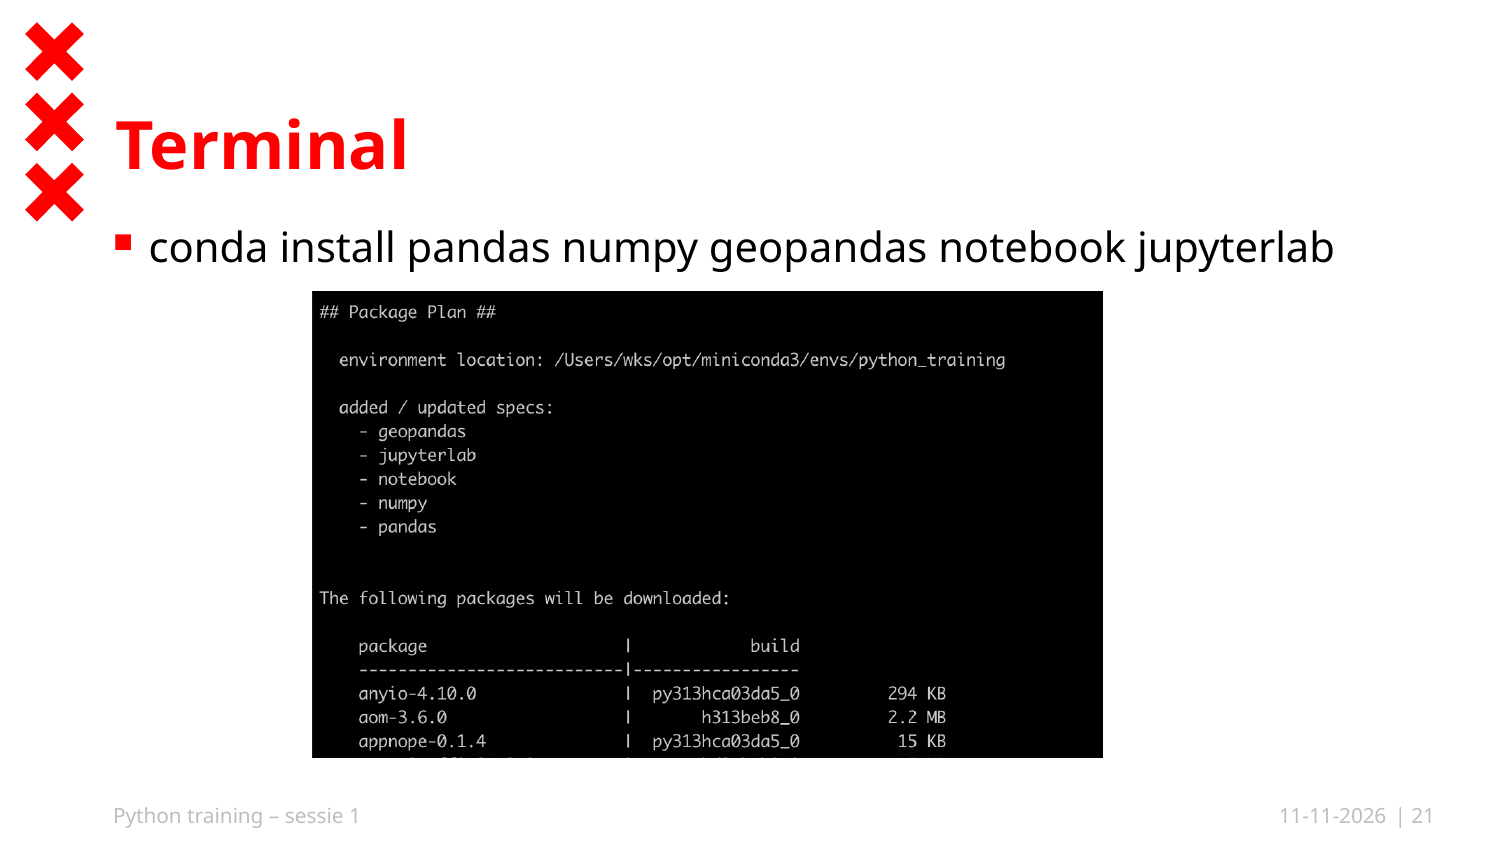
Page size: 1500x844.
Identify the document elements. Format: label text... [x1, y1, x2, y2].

list conda install pandas numpy geopandas notebook jupyterlab [113, 221, 1442, 564]
picture [312, 291, 1103, 758]
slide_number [1262, 802, 1387, 833]
footer Python training – sessie 1 [113, 802, 1129, 833]
title Terminal [115, 102, 1445, 263]
slide_number | 21 [1394, 802, 1442, 833]
